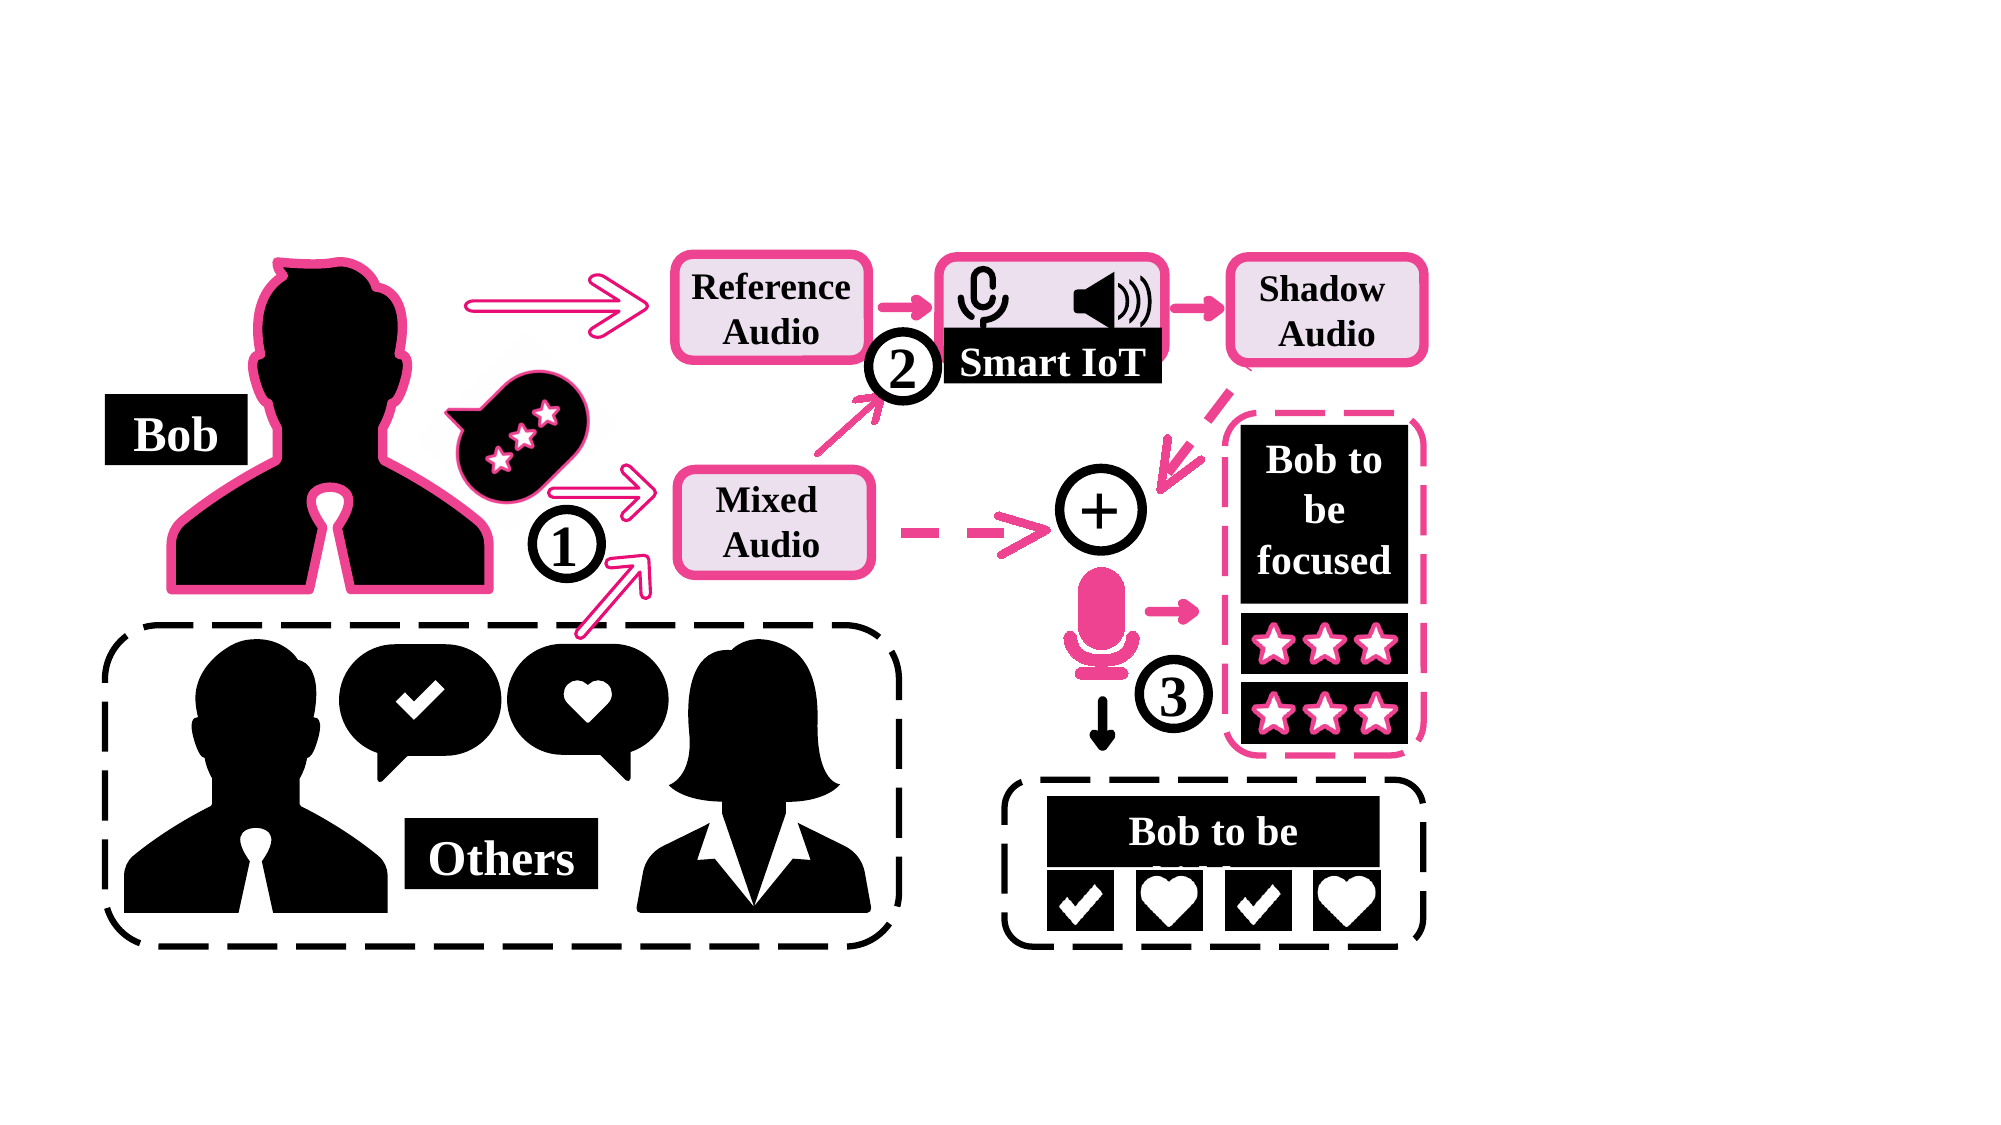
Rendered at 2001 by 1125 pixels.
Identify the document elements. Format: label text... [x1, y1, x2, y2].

text_box [1092, 699, 1113, 748]
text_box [1224, 412, 1424, 756]
text_box [1002, 777, 1426, 949]
text_box [539, 633, 902, 949]
text_box [1147, 602, 1196, 622]
text_box [1063, 631, 1140, 680]
text_box [1156, 451, 1178, 494]
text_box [676, 467, 872, 576]
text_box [123, 261, 872, 914]
text_box [1172, 299, 1222, 319]
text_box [548, 464, 657, 651]
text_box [531, 500, 602, 594]
text_box [880, 298, 929, 318]
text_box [1046, 795, 1381, 931]
text_box Bob [104, 394, 118, 466]
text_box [1229, 256, 1425, 363]
text_box [102, 643, 352, 949]
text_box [868, 322, 938, 417]
text_box Smart IoT [943, 371, 1162, 384]
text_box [674, 254, 869, 361]
text_box [1078, 574, 1125, 650]
text_box [994, 511, 1051, 559]
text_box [1167, 367, 1249, 474]
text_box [1139, 650, 1209, 744]
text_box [938, 256, 1166, 363]
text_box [1059, 453, 1143, 566]
picture [413, 222, 660, 498]
picture [357, 914, 535, 1105]
